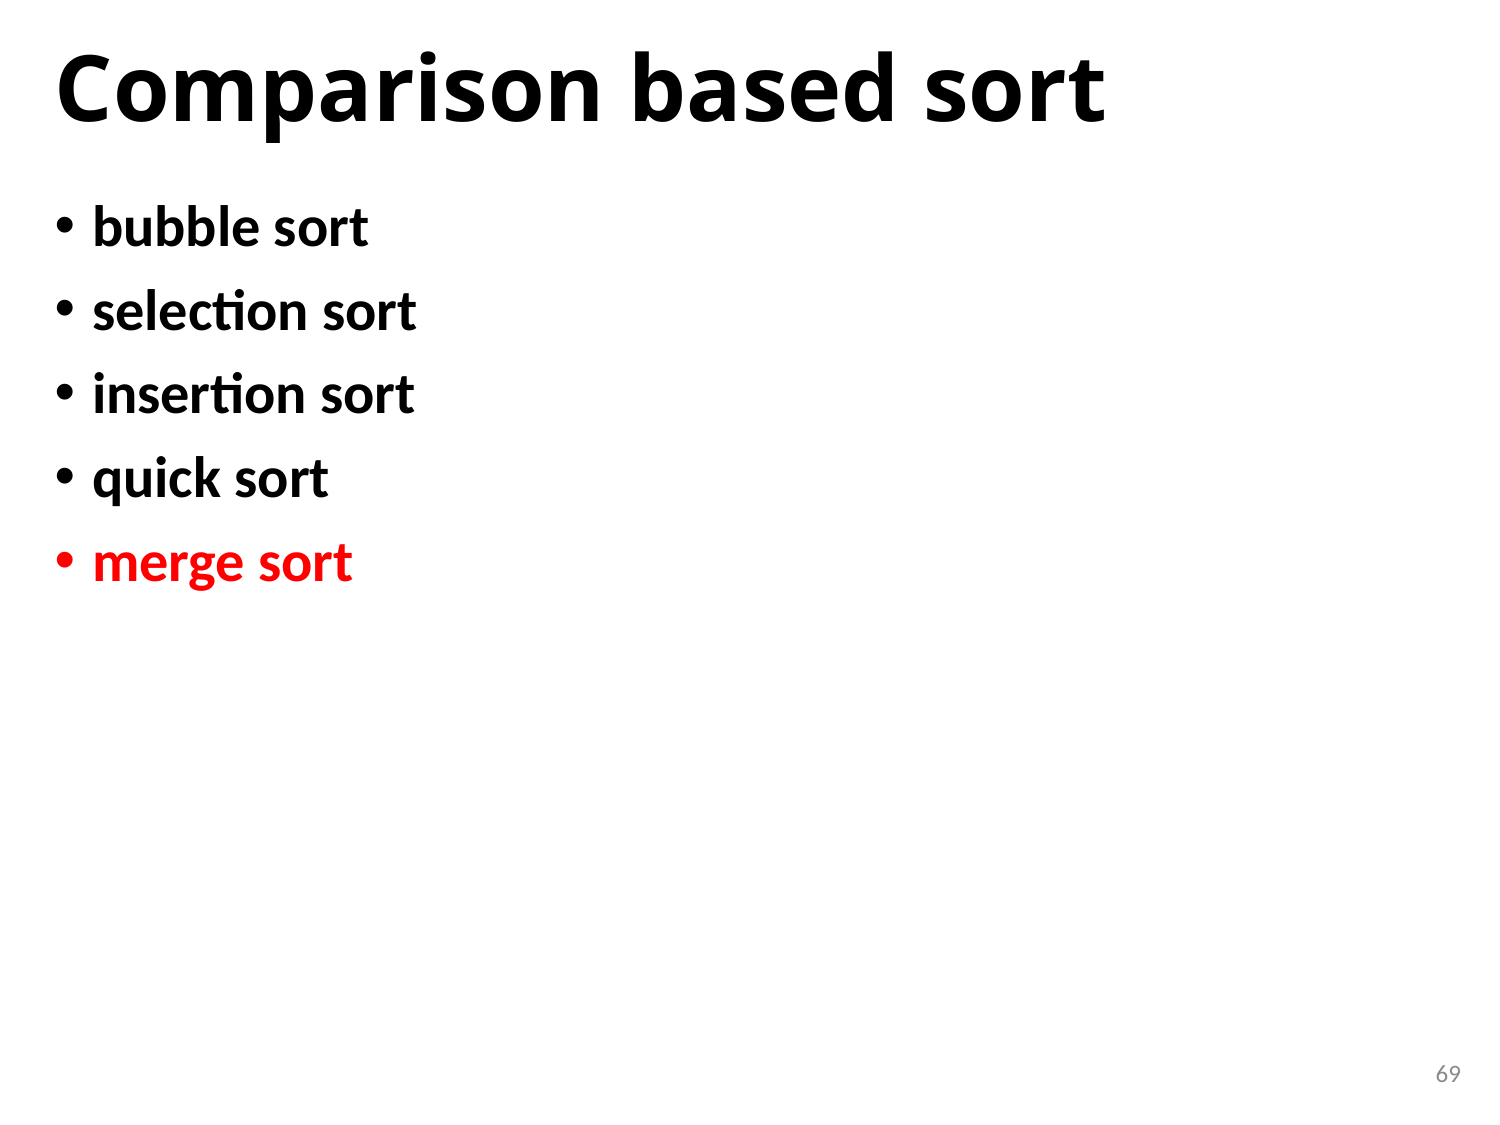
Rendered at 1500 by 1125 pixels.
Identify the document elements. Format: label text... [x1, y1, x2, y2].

title Comparison based sort [39, 22, 1461, 161]
slide_number 69 [1138, 1042, 1477, 1103]
list bubble sort selection sort insertion sort quick sort merge sort [39, 188, 1461, 1085]
